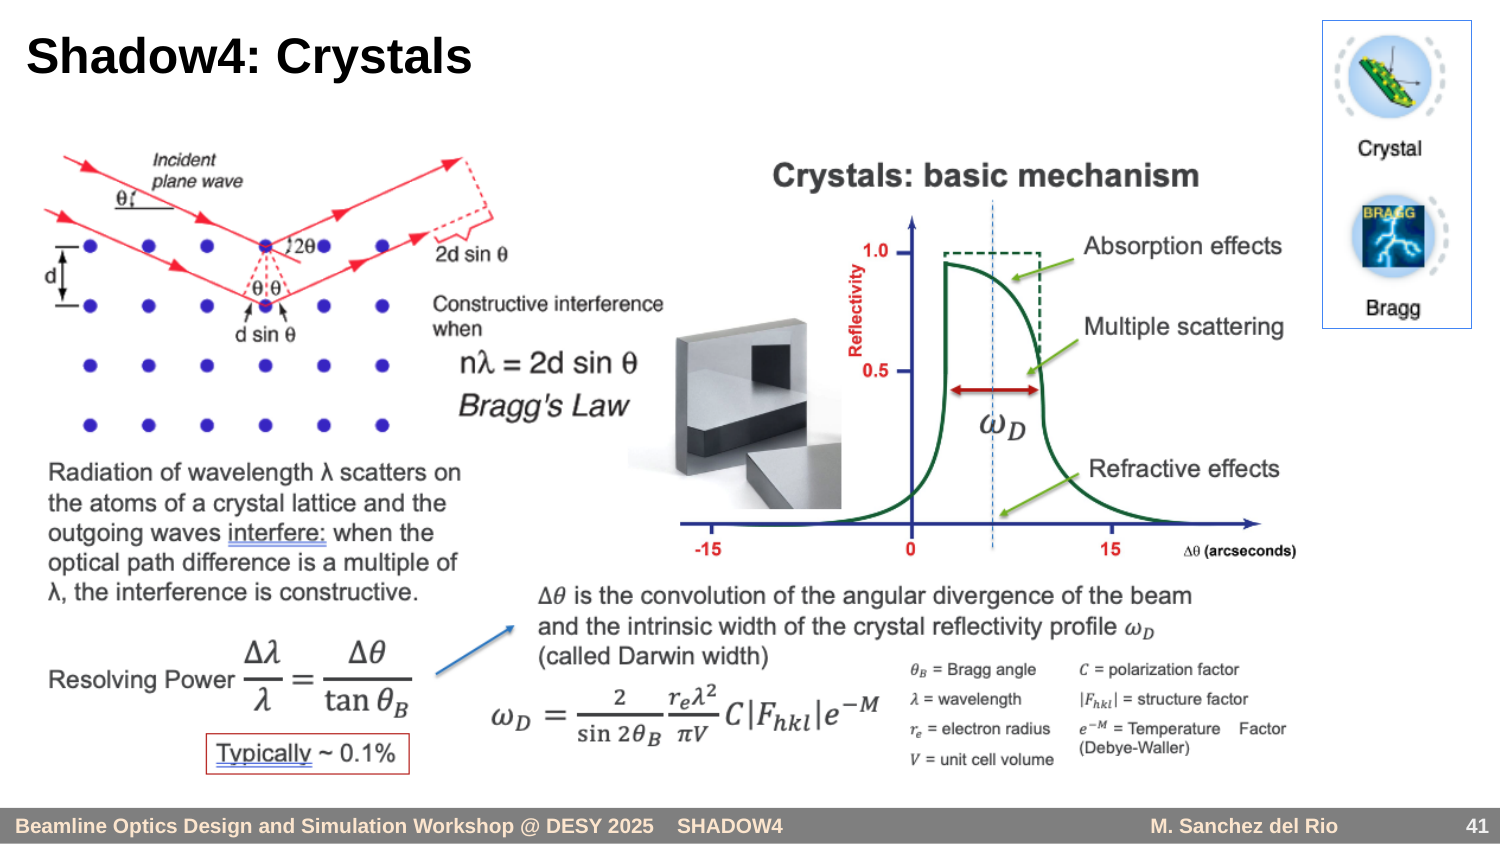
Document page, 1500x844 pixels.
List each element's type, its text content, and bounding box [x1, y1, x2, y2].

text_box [28, 118, 1304, 807]
slide_number 41 [1390, 805, 1500, 844]
picture [1322, 20, 1472, 329]
title Shadow4: Crystals [11, 0, 1480, 139]
